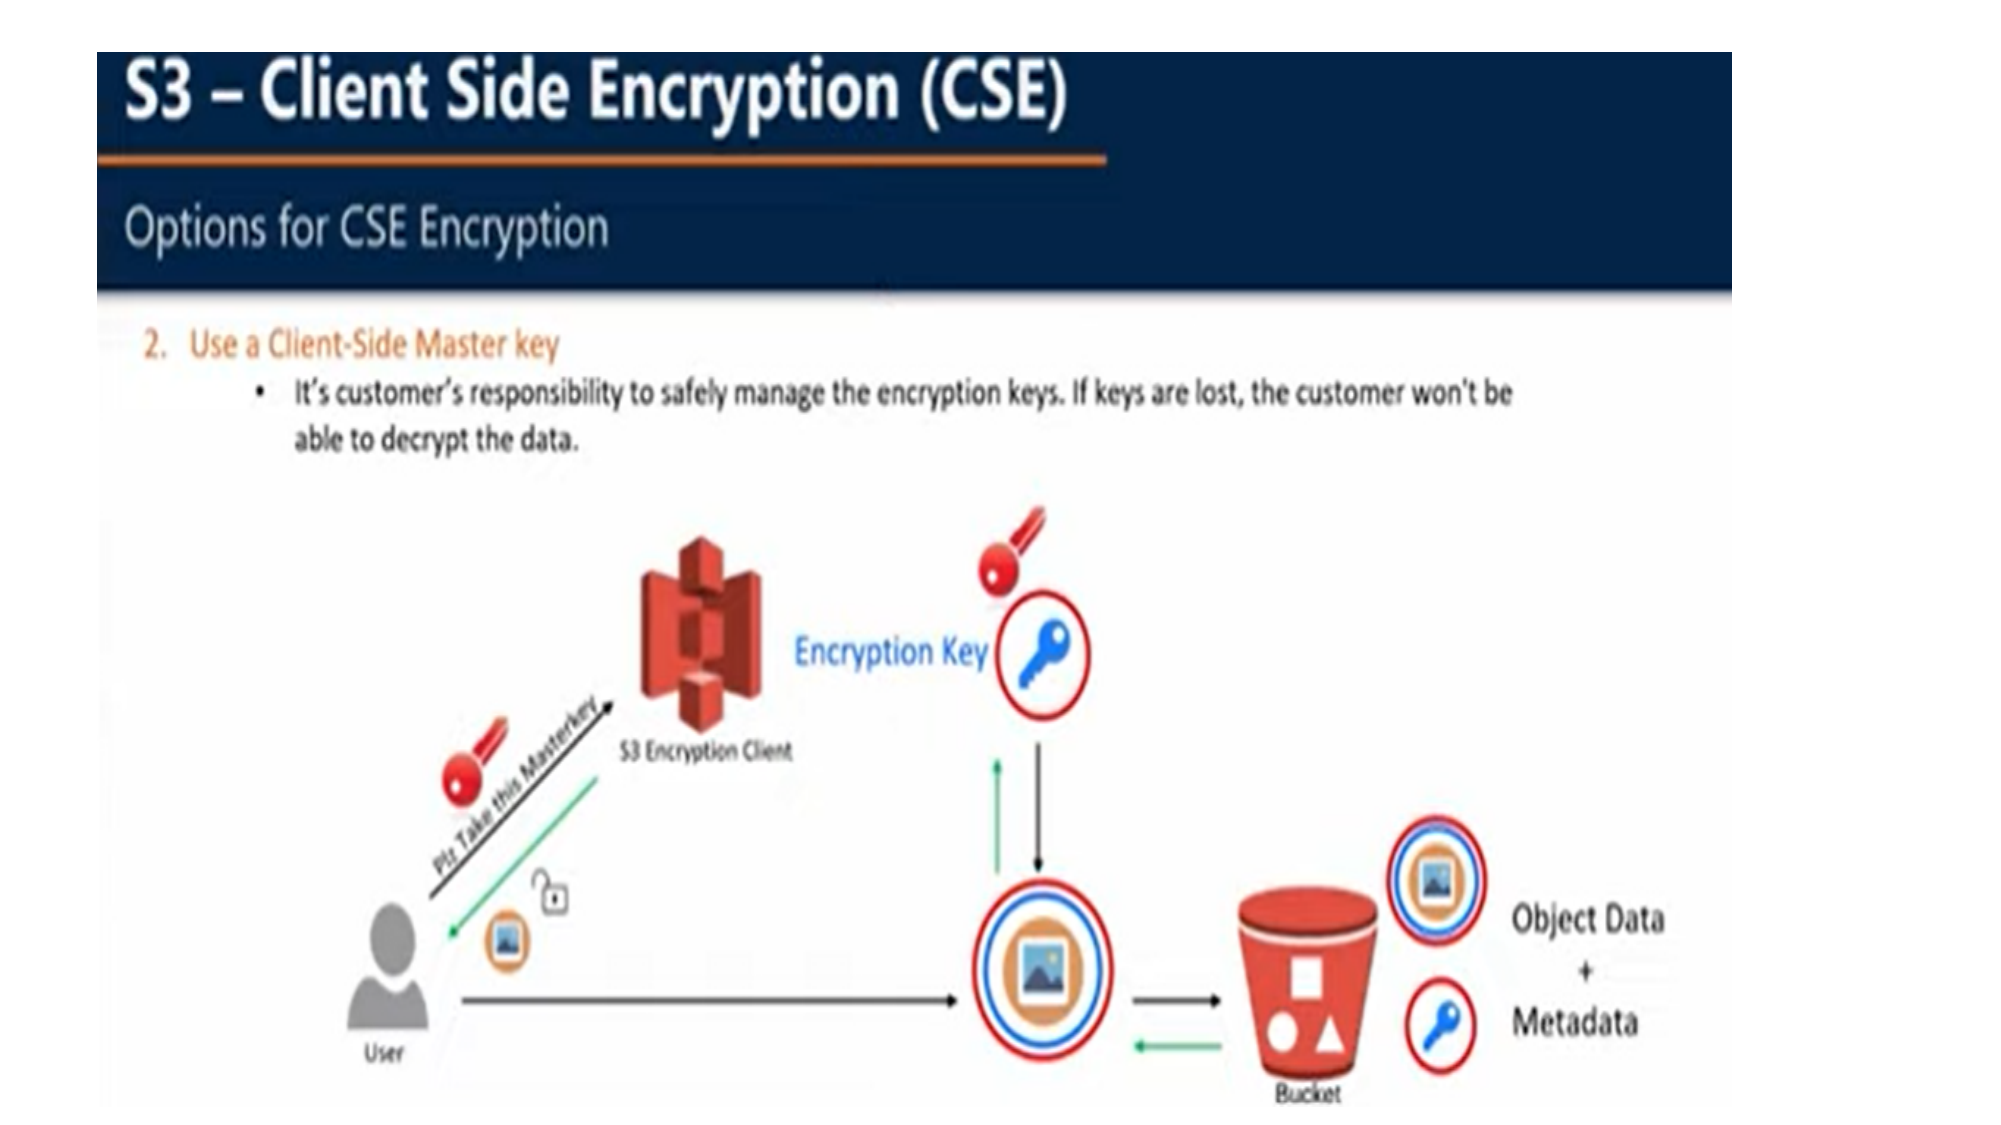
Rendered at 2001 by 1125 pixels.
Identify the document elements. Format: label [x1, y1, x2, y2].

list [97, 52, 1732, 1107]
